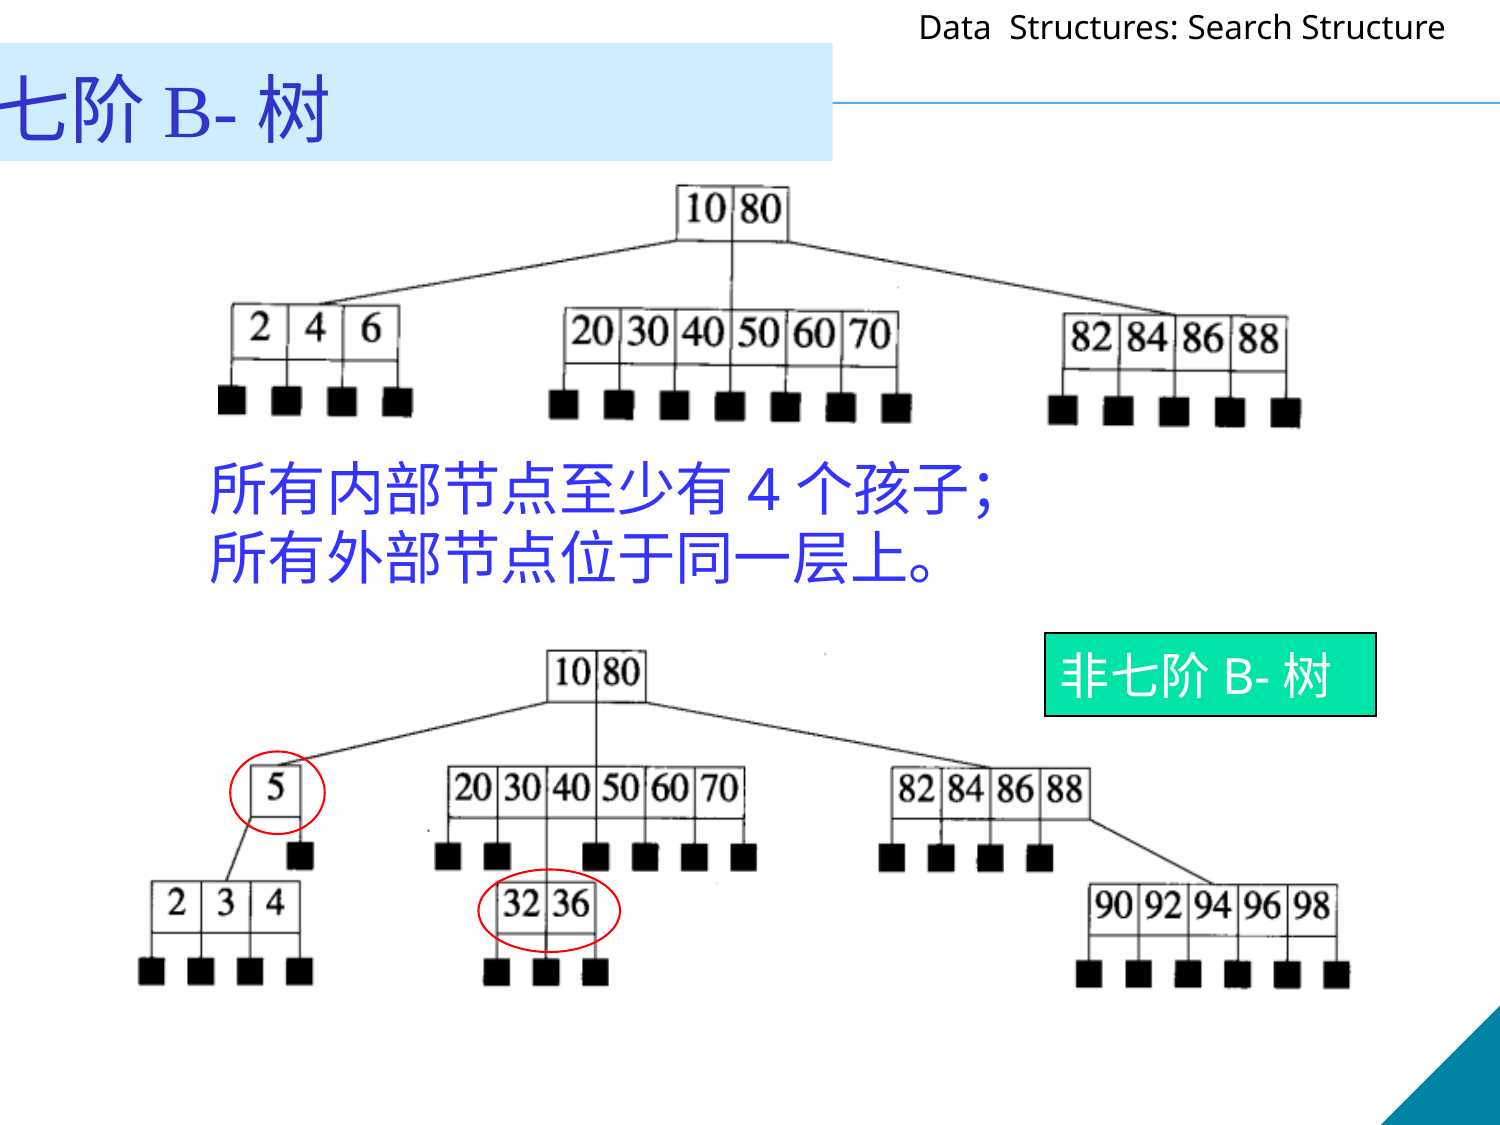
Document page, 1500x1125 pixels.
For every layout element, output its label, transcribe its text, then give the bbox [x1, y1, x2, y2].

picture [218, 172, 1306, 437]
text_box 非七阶B-树 [1045, 633, 1376, 716]
title 七序B-树 [183, 101, 1462, 290]
text_box 所有内部节点至少有4个孩子； 所有外部节点位于同一层上。 [194, 444, 1306, 599]
text_box 七阶B-树 [0, 54, 346, 160]
picture [135, 645, 1353, 1000]
